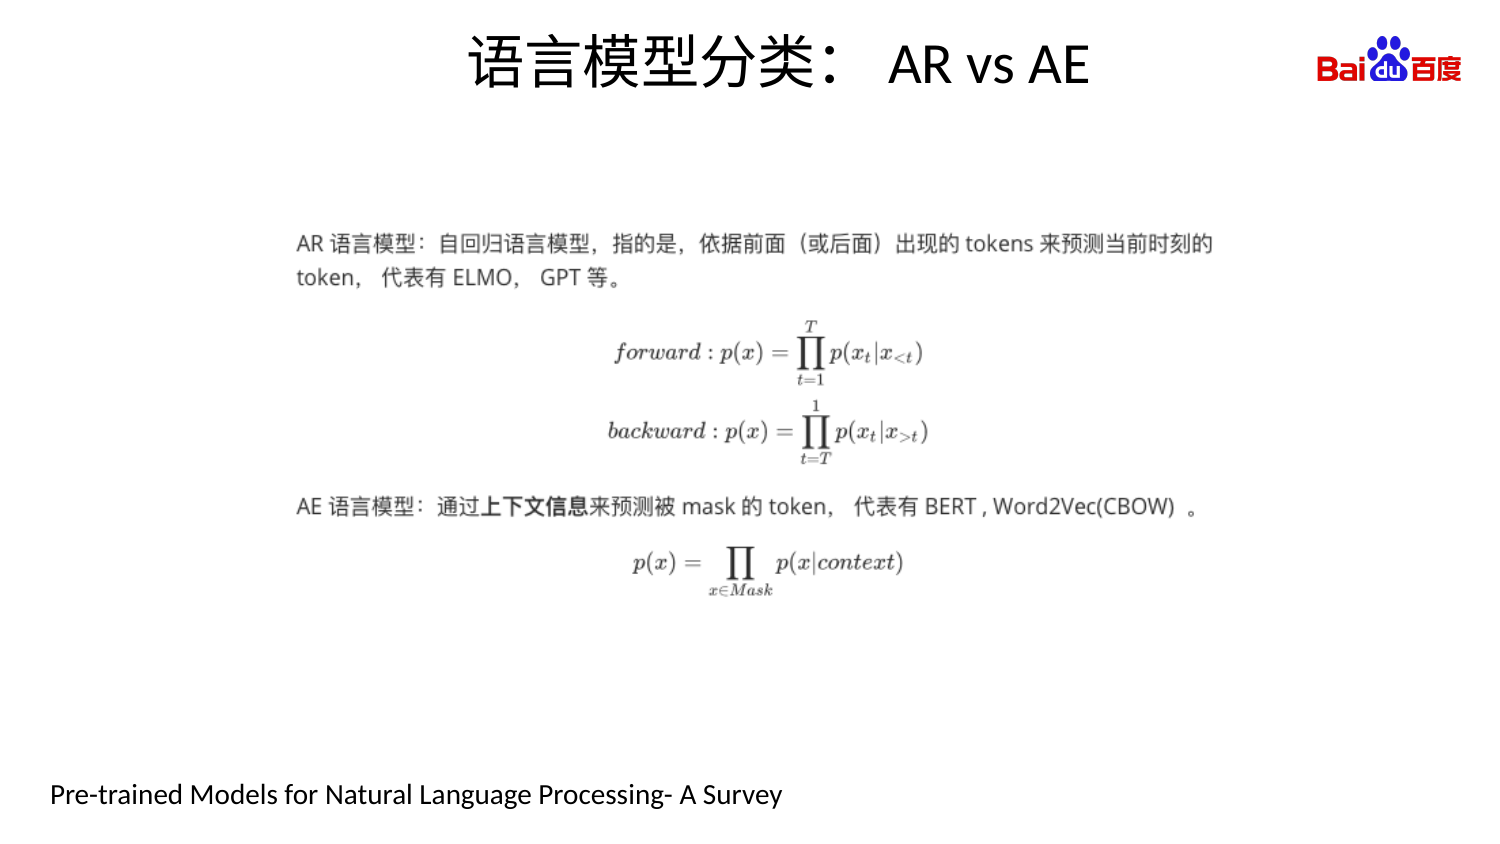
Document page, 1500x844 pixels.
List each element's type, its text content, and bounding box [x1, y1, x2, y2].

picture [275, 218, 1251, 616]
text_box 语言模型分类：AR vs AE [234, 17, 1324, 103]
picture [1317, 35, 1461, 81]
text_box Pre-trained Models for Natural Language Processing- A Survey [35, 768, 799, 818]
